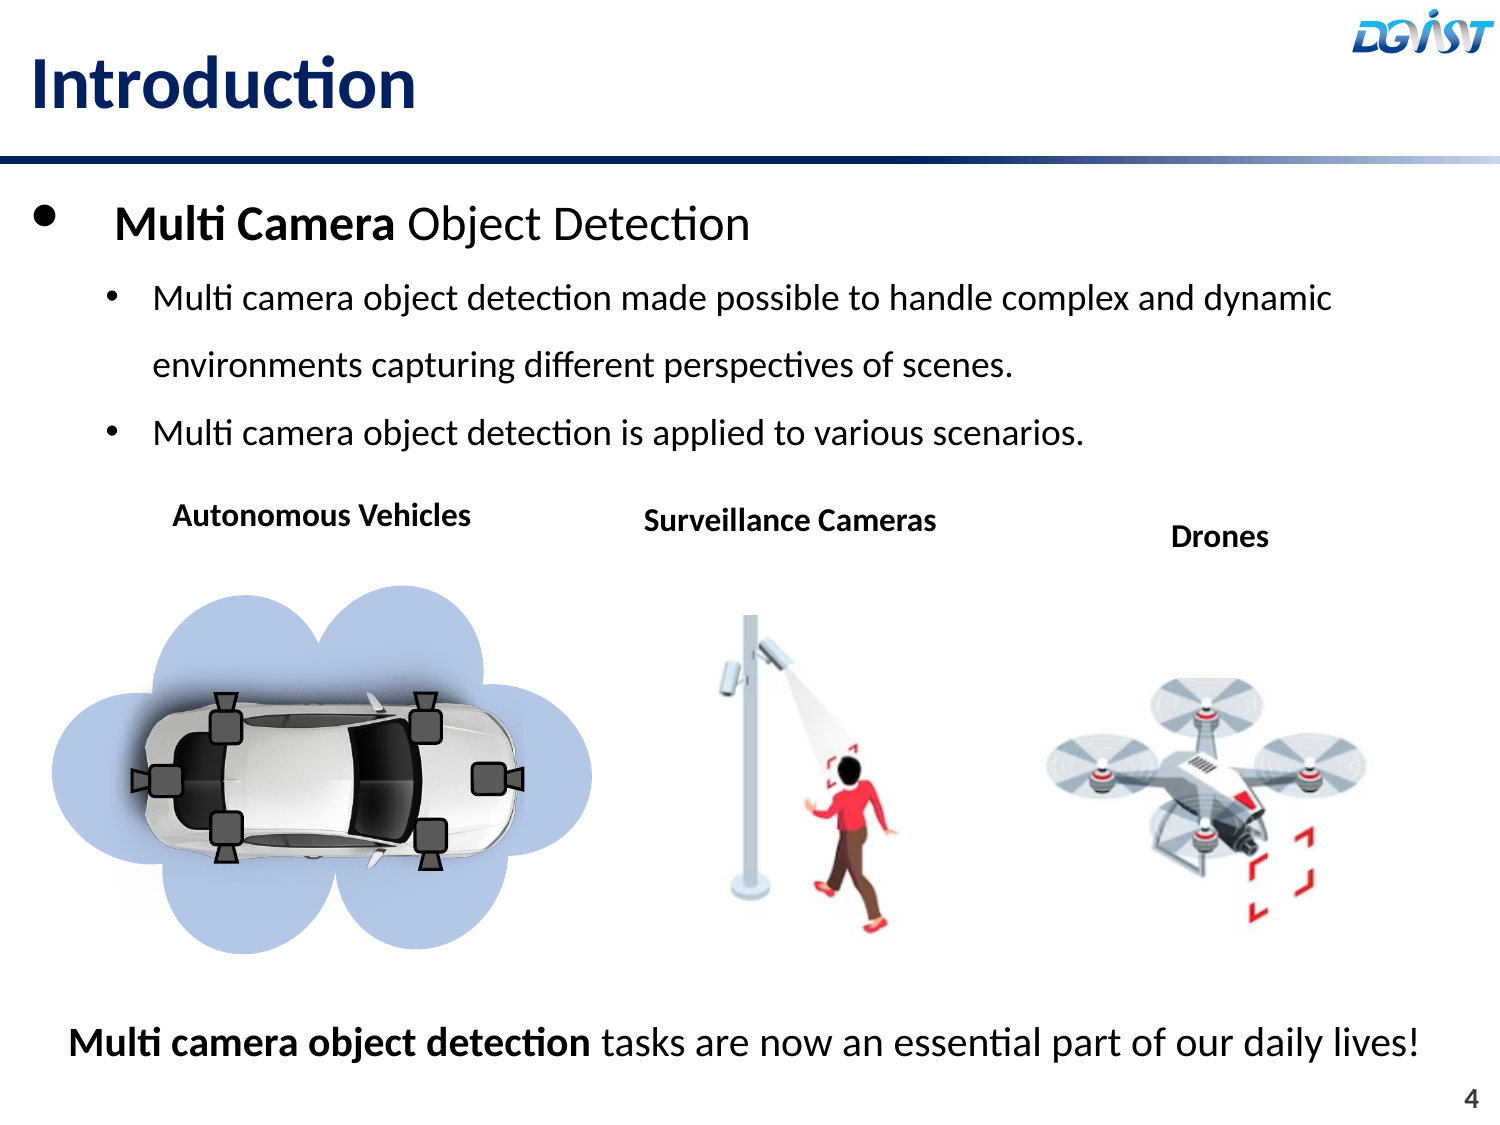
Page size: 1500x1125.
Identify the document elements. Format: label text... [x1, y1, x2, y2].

text_box Drones [1026, 486, 1414, 562]
text_box Surveillance Cameras [596, 470, 985, 546]
text_box [0, 155, 15, 165]
text_box Introduction [15, 19, 1440, 139]
text_box Autonomous Vehicles [128, 466, 516, 541]
text_box 4 [1430, 1072, 1494, 1118]
picture [689, 615, 957, 957]
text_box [50, 584, 593, 956]
text_box Multi Camera Object Detection Multi camera object detection made possible to handle complex and dynamic environments capturing different perspectives of scenes. Multi camera object detection is applied to various scenarios. [15, 152, 1500, 461]
text_box Multi camera object detection tasks are now an essential part of our daily lives! [36, 1007, 1463, 1073]
picture [1026, 678, 1415, 945]
picture [1352, 7, 1494, 55]
